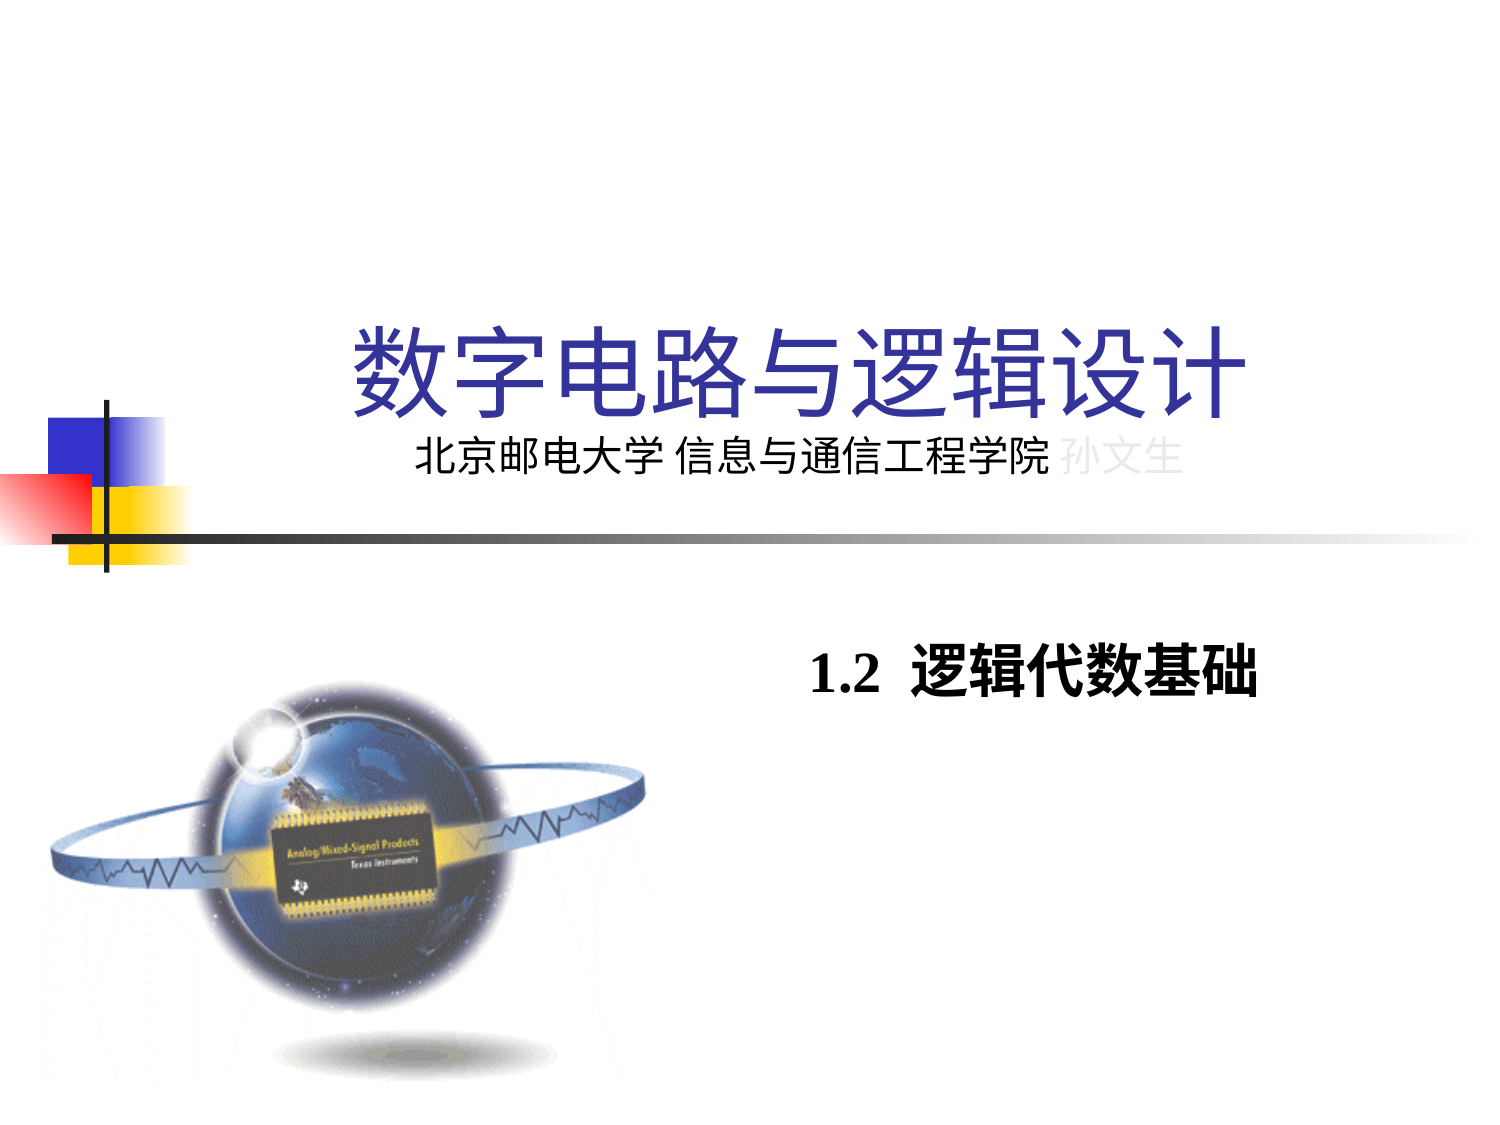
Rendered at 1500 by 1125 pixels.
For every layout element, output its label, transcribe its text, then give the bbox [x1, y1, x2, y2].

subtitle 1.2 逻辑代数基础 [225, 612, 1275, 900]
picture [43, 674, 651, 1085]
title 数字电路与逻辑设计 北京邮电大学 信息与通信工程学院 孙文生 [162, 299, 1438, 488]
